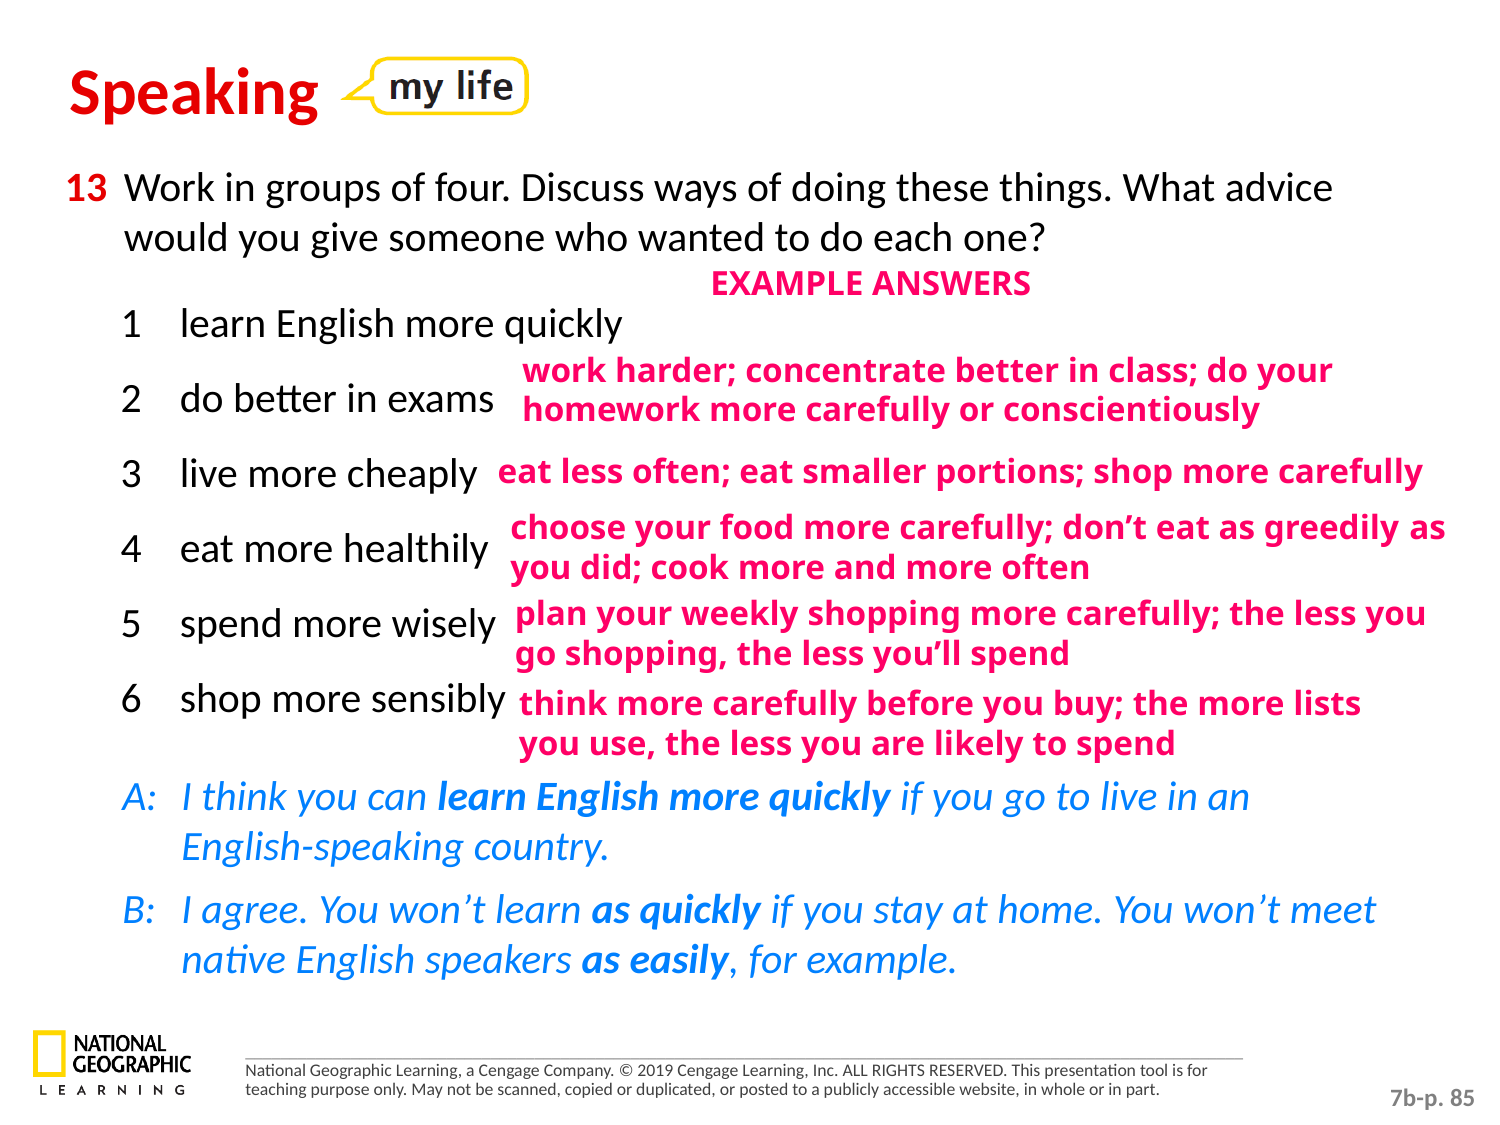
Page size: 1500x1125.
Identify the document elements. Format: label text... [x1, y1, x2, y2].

picture [335, 48, 535, 125]
text_box plan your weekly shopping more carefully; the less you go shopping, the less you’ll spend [500, 585, 1452, 680]
text_box EXAMPLE ANSWERS [695, 254, 1047, 310]
text_box A: I think you can learn English more quickly if you go to live in an English-speaking country. B: I agree. You won’t learn as quickly if you stay at home. You won’t meet native English speakers as easily, for example. [107, 761, 1403, 989]
picture [33, 1030, 191, 1095]
text_box eat less often; eat smaller portions; shop more carefully [483, 442, 1452, 498]
text_box work harder; concentrate better in class; do your homework more carefully or conscientiously [507, 341, 1401, 436]
text_box Speaking [54, 41, 335, 136]
text_box think more carefully before you buy; the more lists you use, the less you are likely to spend [504, 675, 1430, 770]
text_box 13 Work in groups of four. Discuss ways of doing these things. What advice would you give someone who wanted to do each one? [50, 152, 1443, 268]
text_box 7b-p. 85 [1322, 1073, 1491, 1119]
text_box 1 learn English more quickly 2 do better in exams 3 live more cheaply 4 eat more healthily 5 spend more wisely 6 shop more sensibly [105, 288, 1087, 728]
text_box choose your food more carefully; don’t eat as greedily as you did; cook more and more often [495, 498, 1470, 594]
